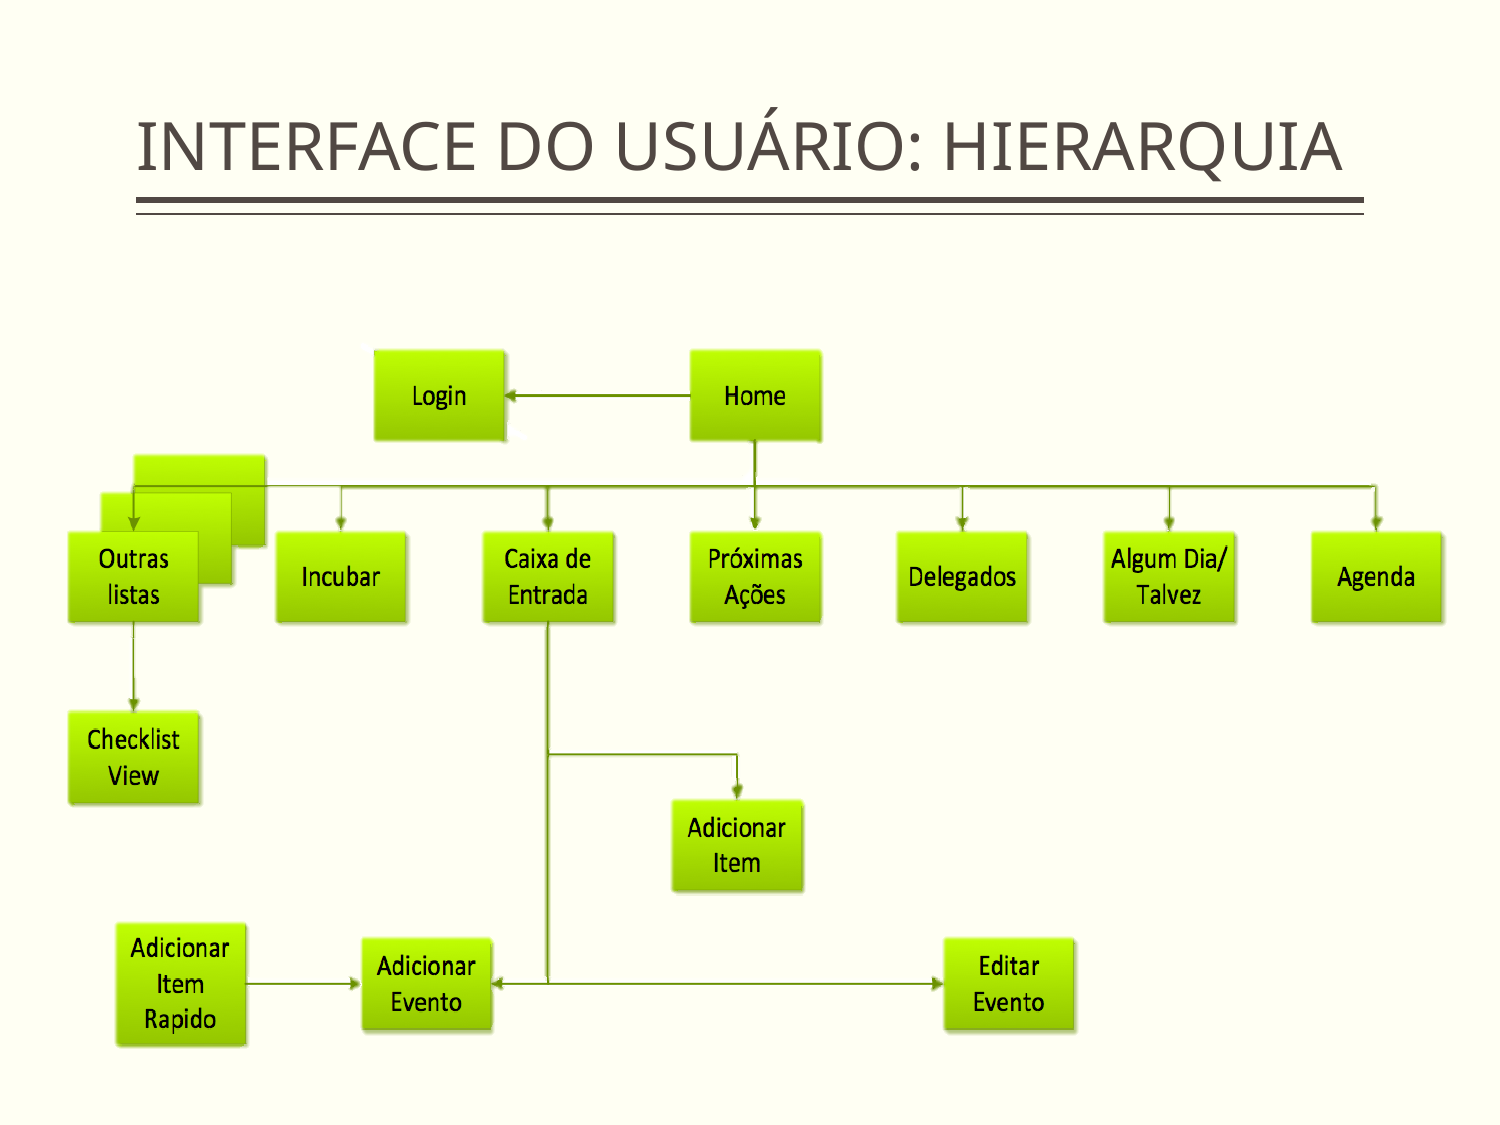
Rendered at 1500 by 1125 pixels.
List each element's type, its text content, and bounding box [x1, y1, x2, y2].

picture [15, 229, 1480, 1079]
title INTERFACE DO USUÁRIO: HIERARQUIA [135, 12, 1448, 193]
